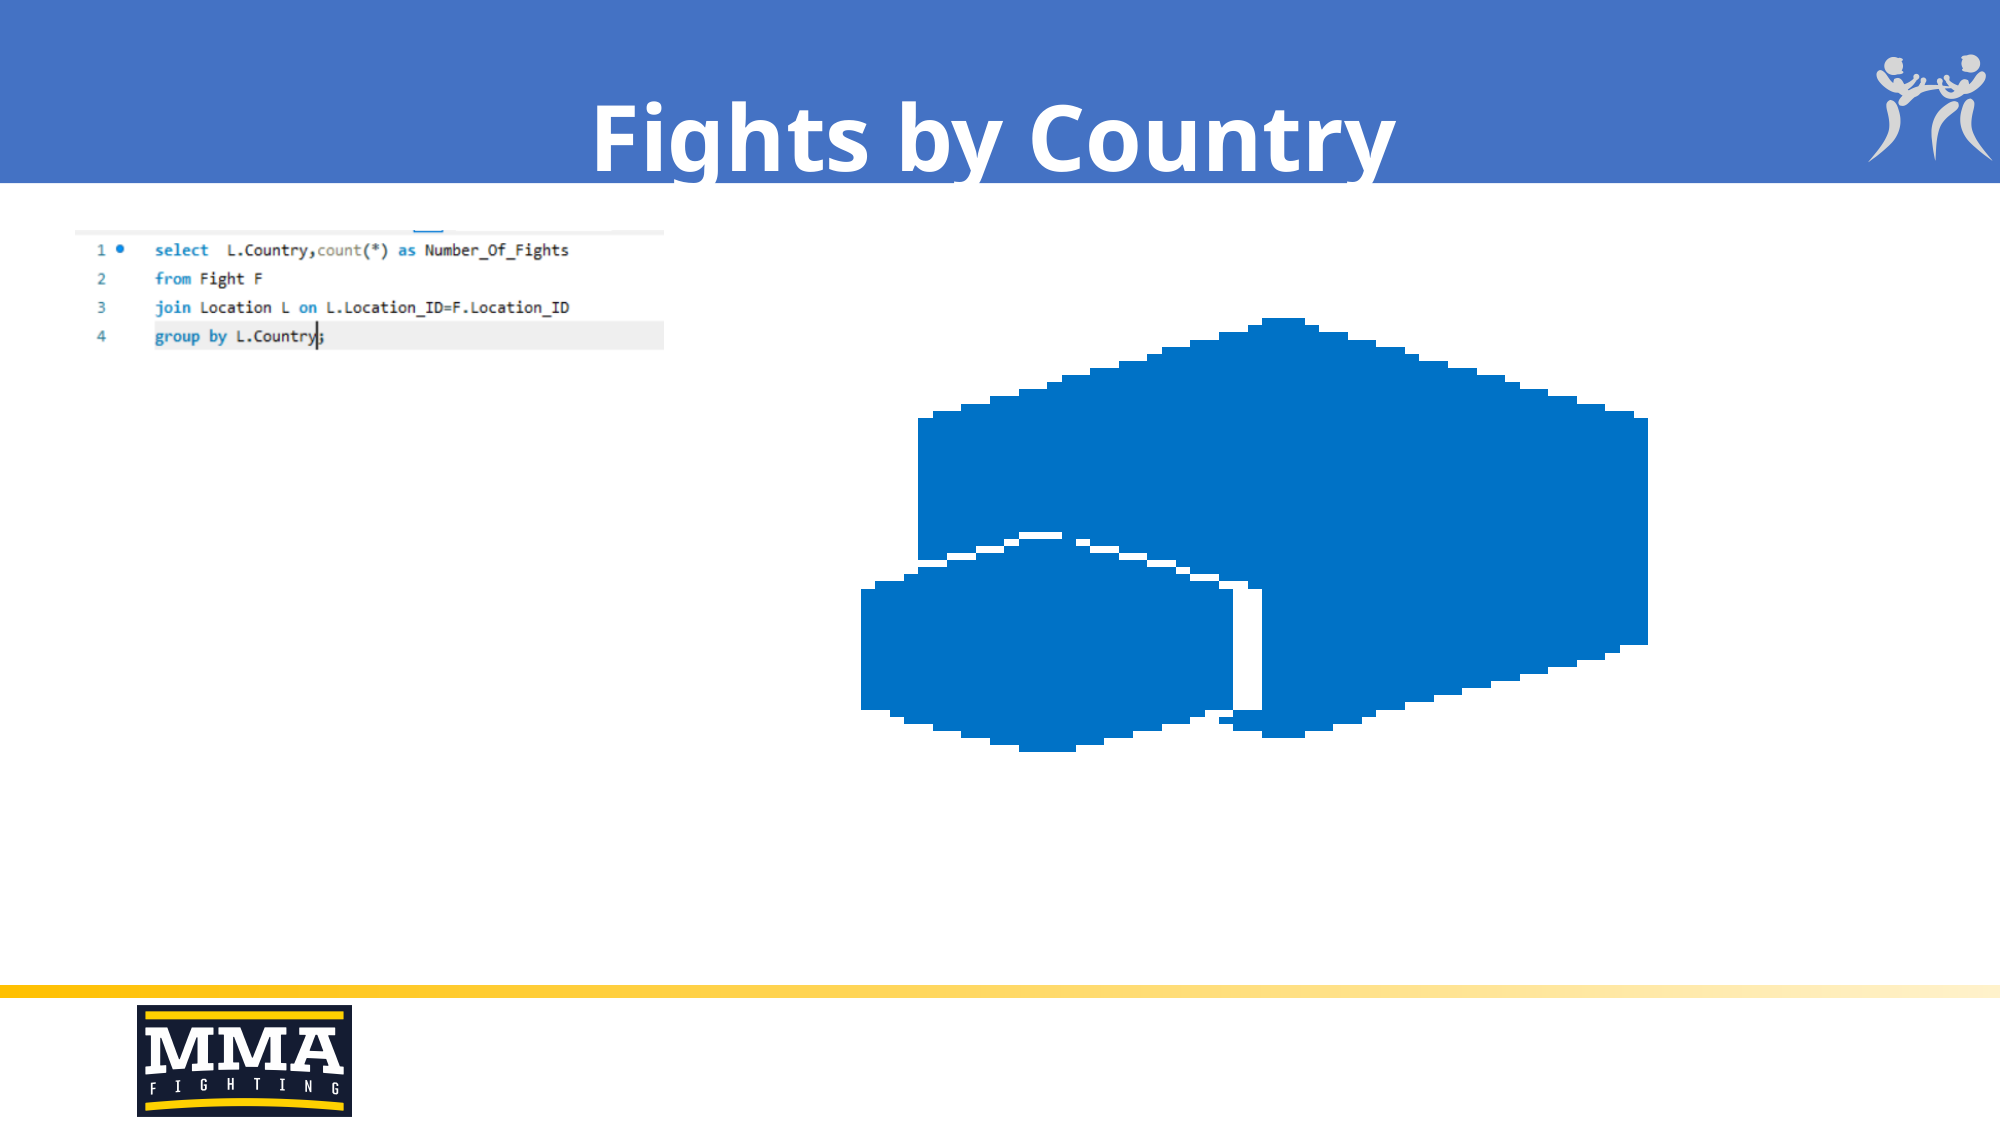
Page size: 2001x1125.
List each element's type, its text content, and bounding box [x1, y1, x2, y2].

picture [75, 212, 1978, 895]
picture [137, 1005, 352, 1117]
title Fights by Country [130, 13, 1856, 191]
